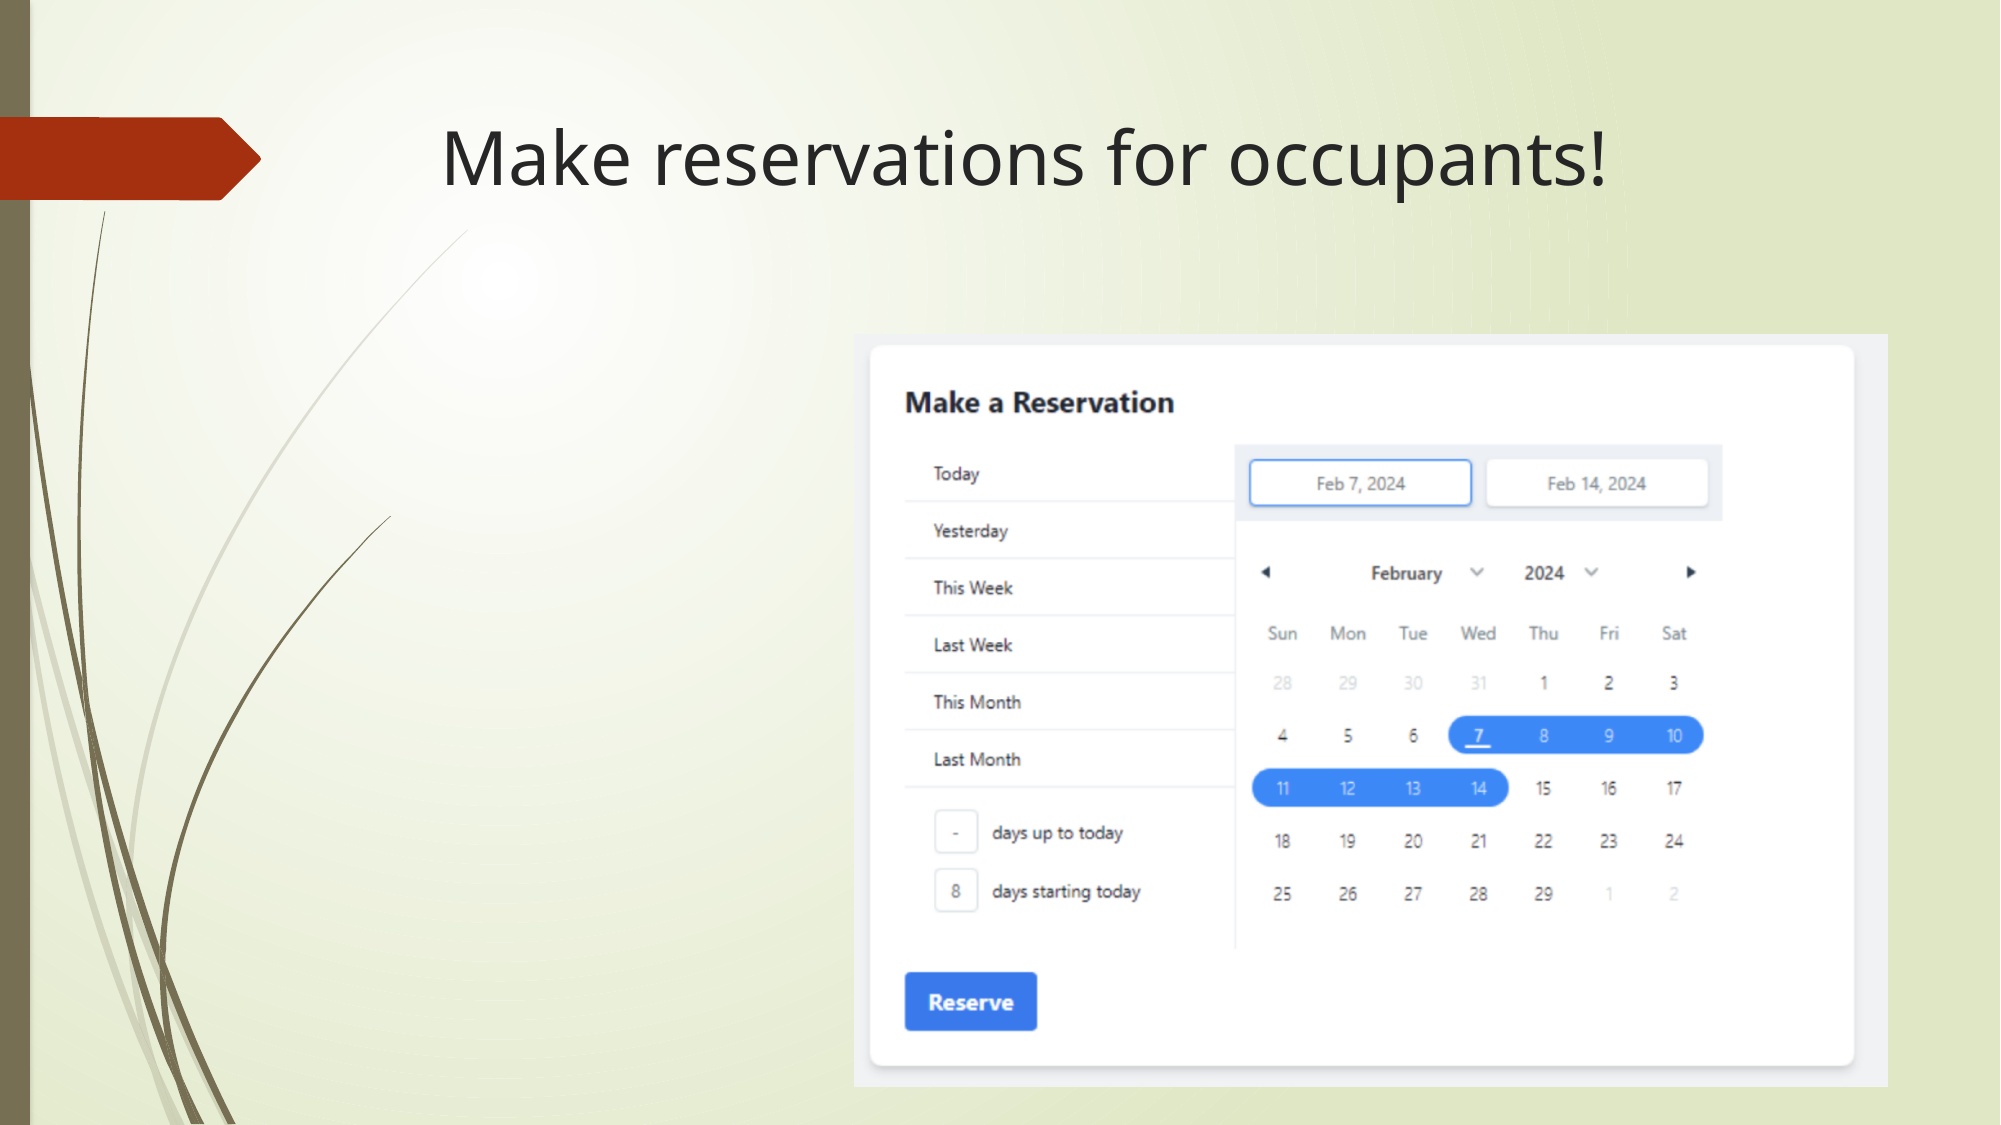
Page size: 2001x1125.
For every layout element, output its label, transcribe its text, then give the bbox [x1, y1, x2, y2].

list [854, 334, 1888, 1088]
title Make reservations for occupants! [425, 102, 1888, 313]
